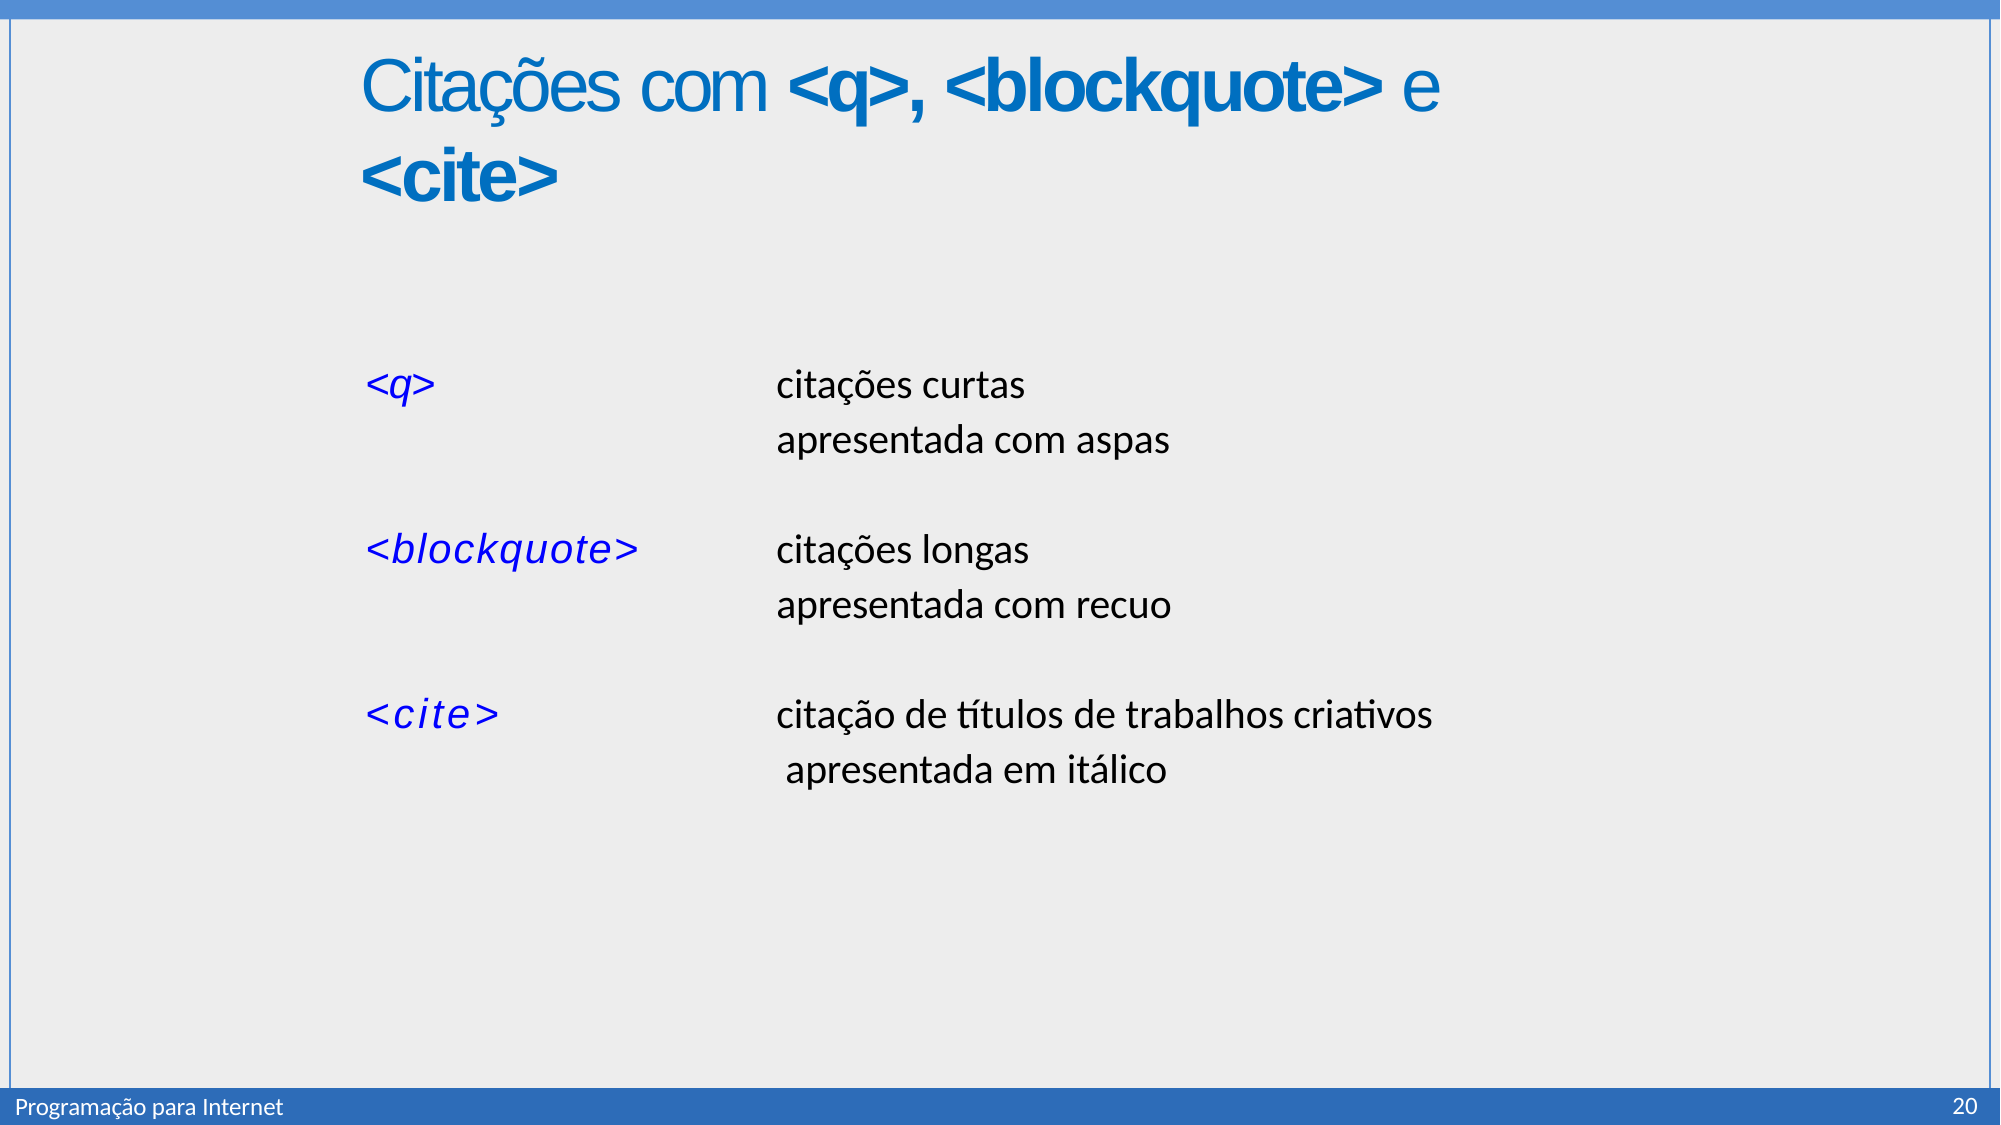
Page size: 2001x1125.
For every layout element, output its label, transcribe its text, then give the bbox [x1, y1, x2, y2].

title Citações com <q>, <blockquote> e <cite> [358, 34, 1642, 225]
text_box <q> [363, 354, 437, 407]
text_box <blockquote> [363, 519, 643, 573]
text_box <cite> [363, 684, 506, 737]
text_box citação de títulos de trabalhos criativos apresentada em itálico [774, 680, 1440, 793]
text_box citações curtas apresentada com aspas [774, 349, 1176, 462]
slide_number 20 [1946, 1093, 1985, 1125]
text_box citações longas apresentada com recuo [774, 515, 1178, 628]
text_box Programação para Internet [12, 1094, 291, 1121]
